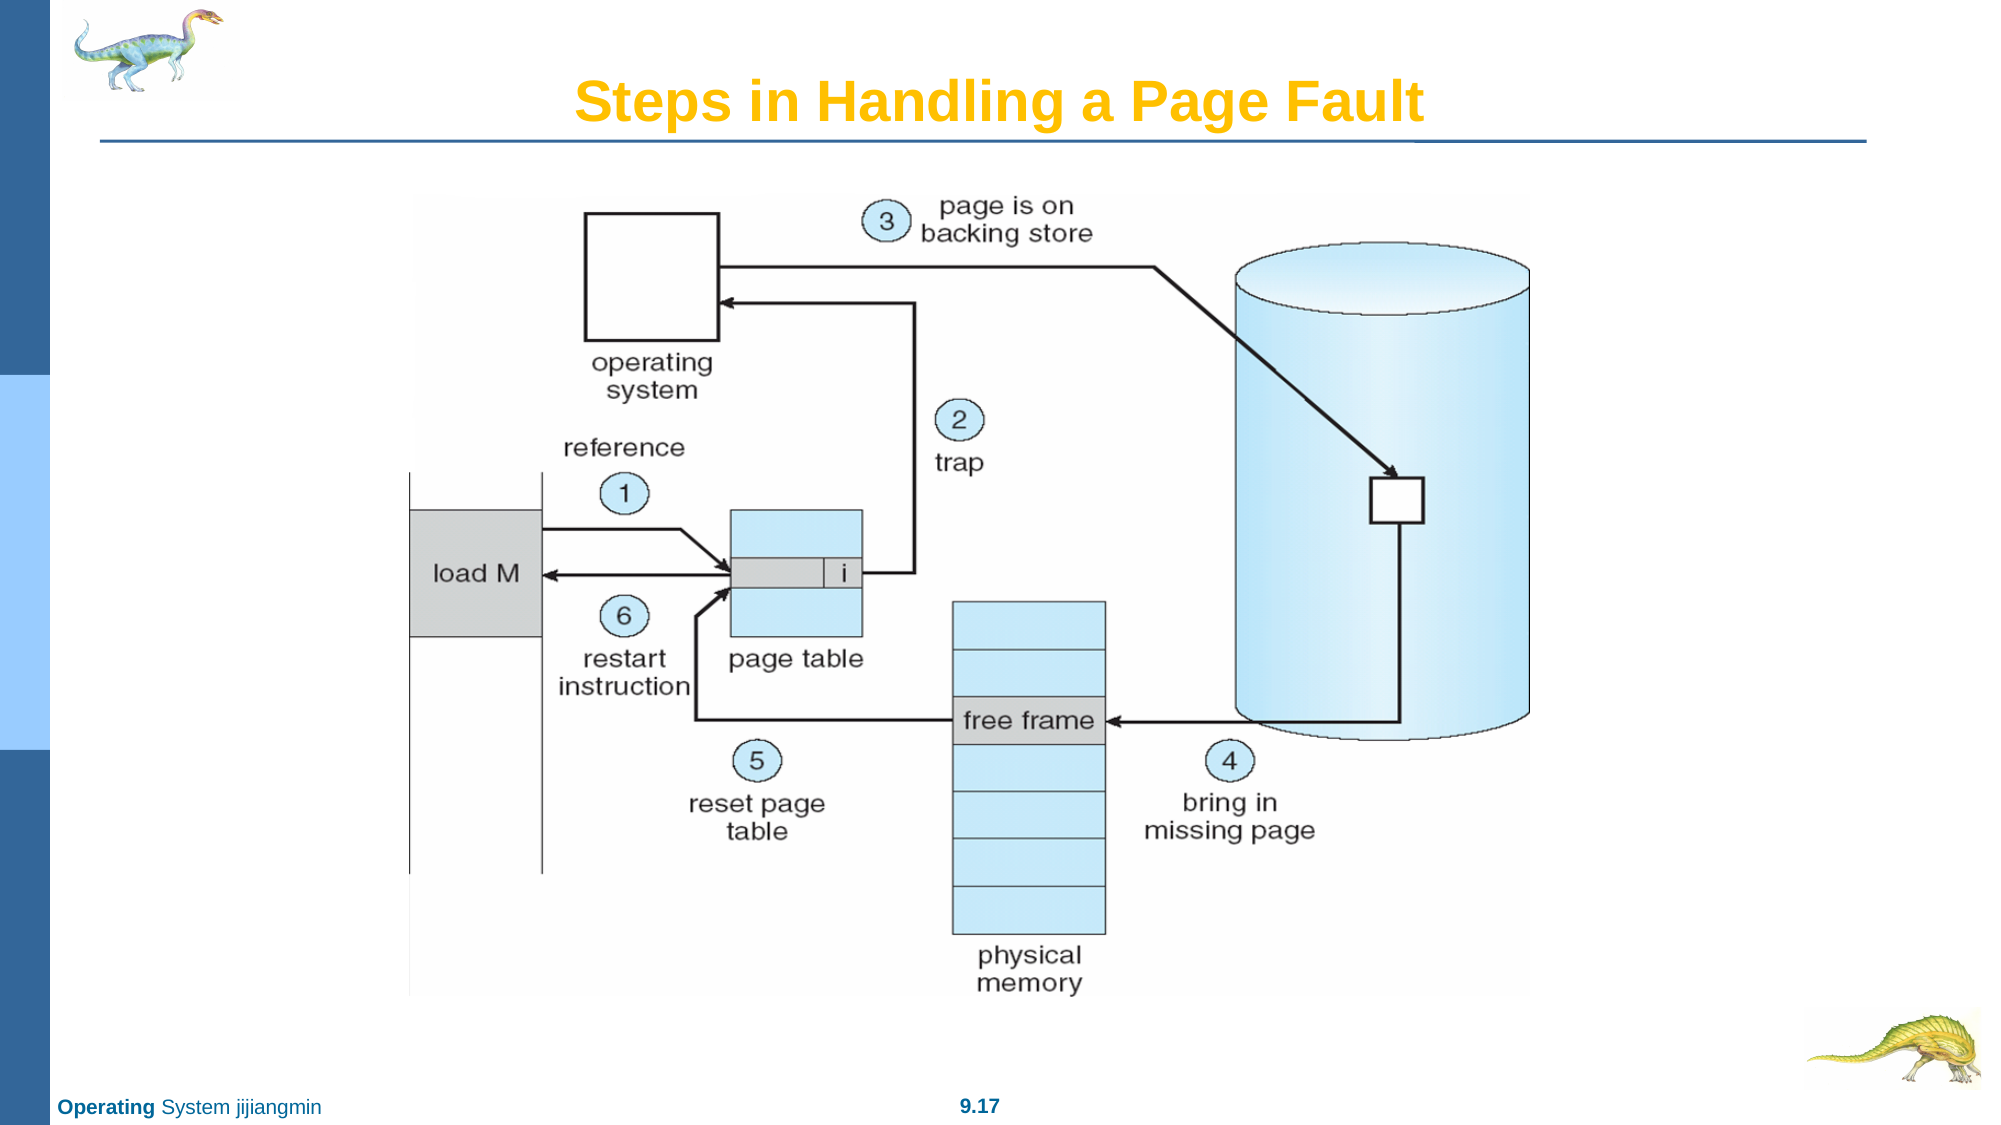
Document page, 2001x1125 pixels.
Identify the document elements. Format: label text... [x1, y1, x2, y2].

picture [409, 190, 1530, 997]
title Steps in Handling a Page Fault [99, 45, 1900, 141]
picture [1804, 1007, 1982, 1090]
picture [62, 0, 240, 101]
